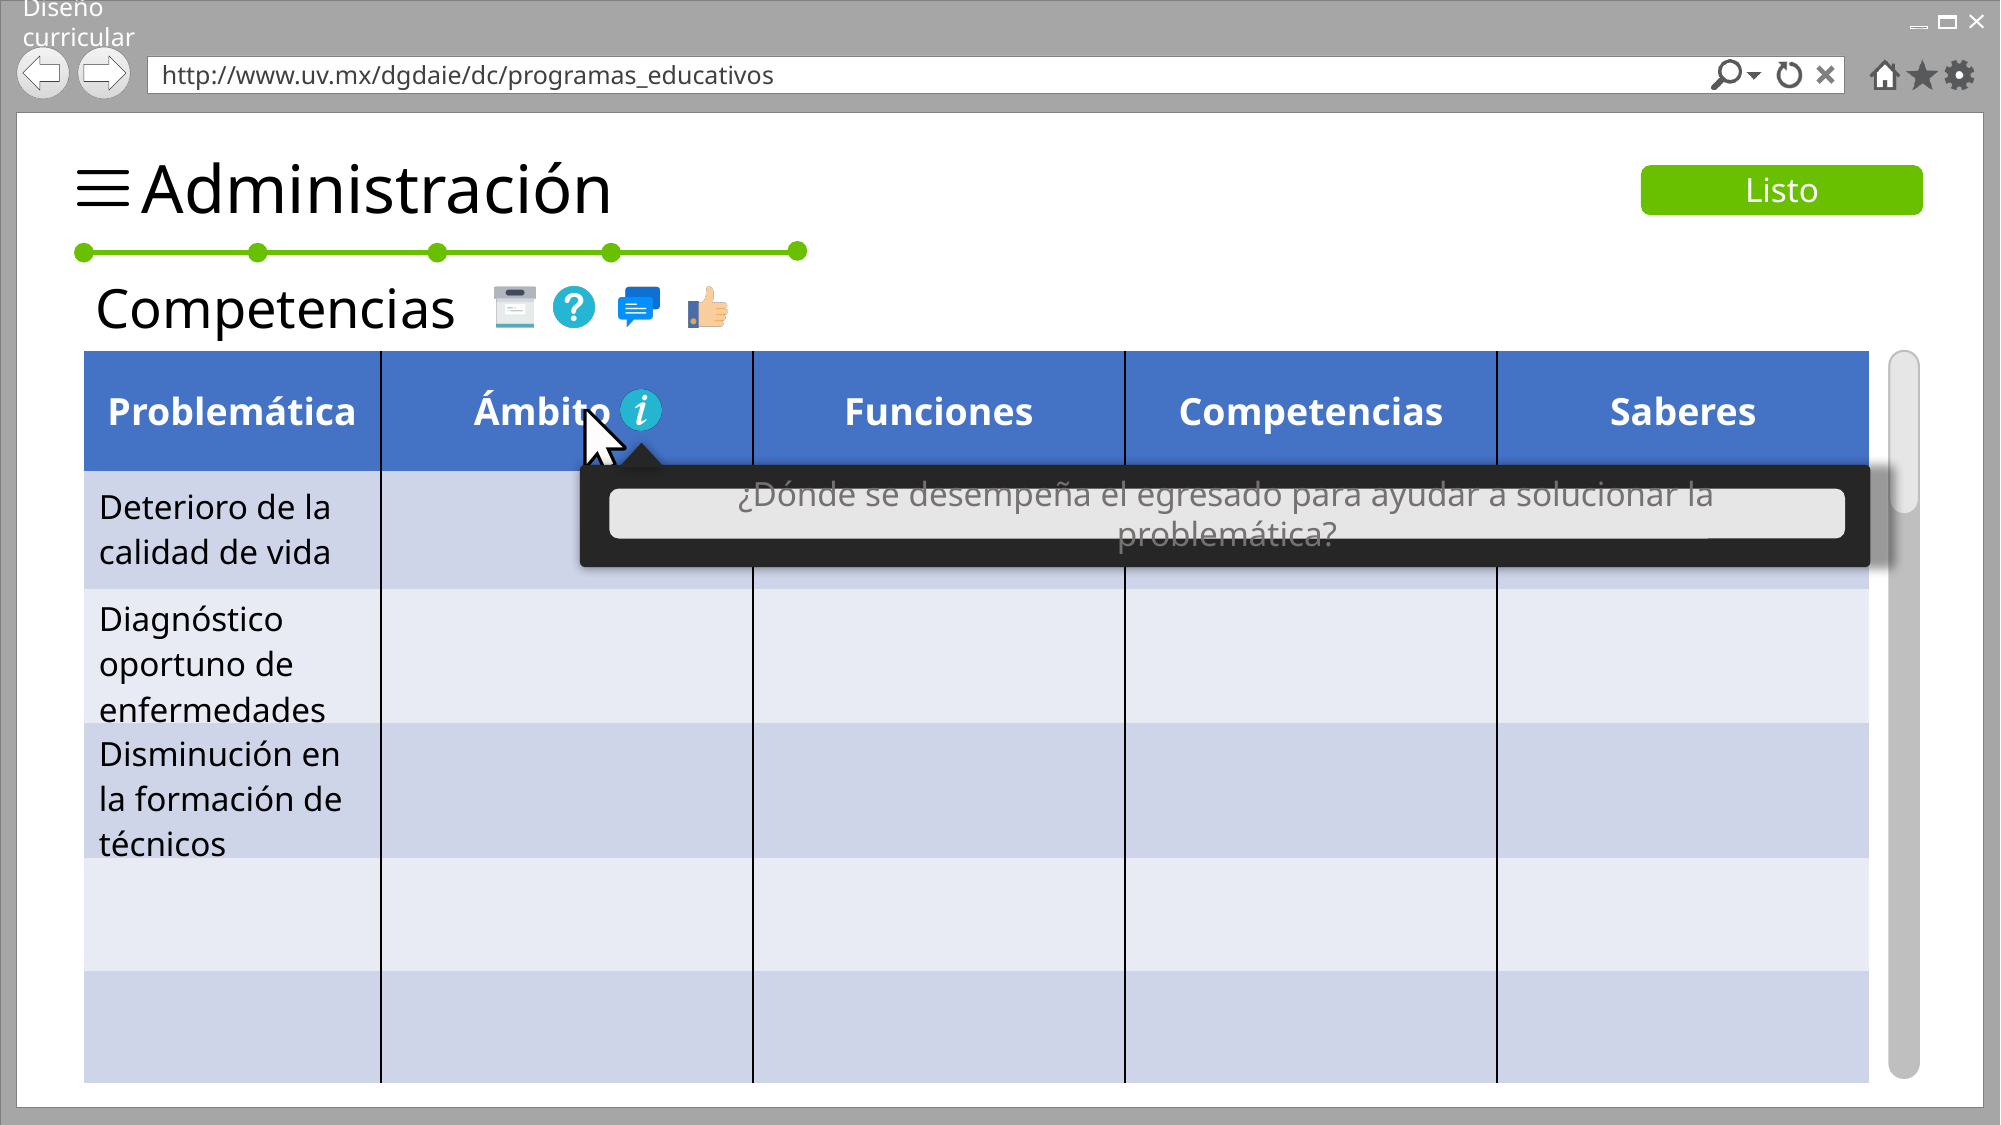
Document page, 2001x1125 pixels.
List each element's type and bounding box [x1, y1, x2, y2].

picture [494, 286, 536, 328]
picture [617, 286, 660, 328]
text_box [1889, 350, 1919, 1078]
picture [575, 389, 662, 469]
text_box [75, 242, 807, 262]
text_box [0, 0, 2000, 1125]
picture [553, 286, 595, 328]
picture [687, 286, 729, 328]
text_box [1641, 166, 1923, 215]
text_box [580, 444, 1870, 567]
picture [77, 162, 129, 214]
text_box [610, 489, 1845, 538]
